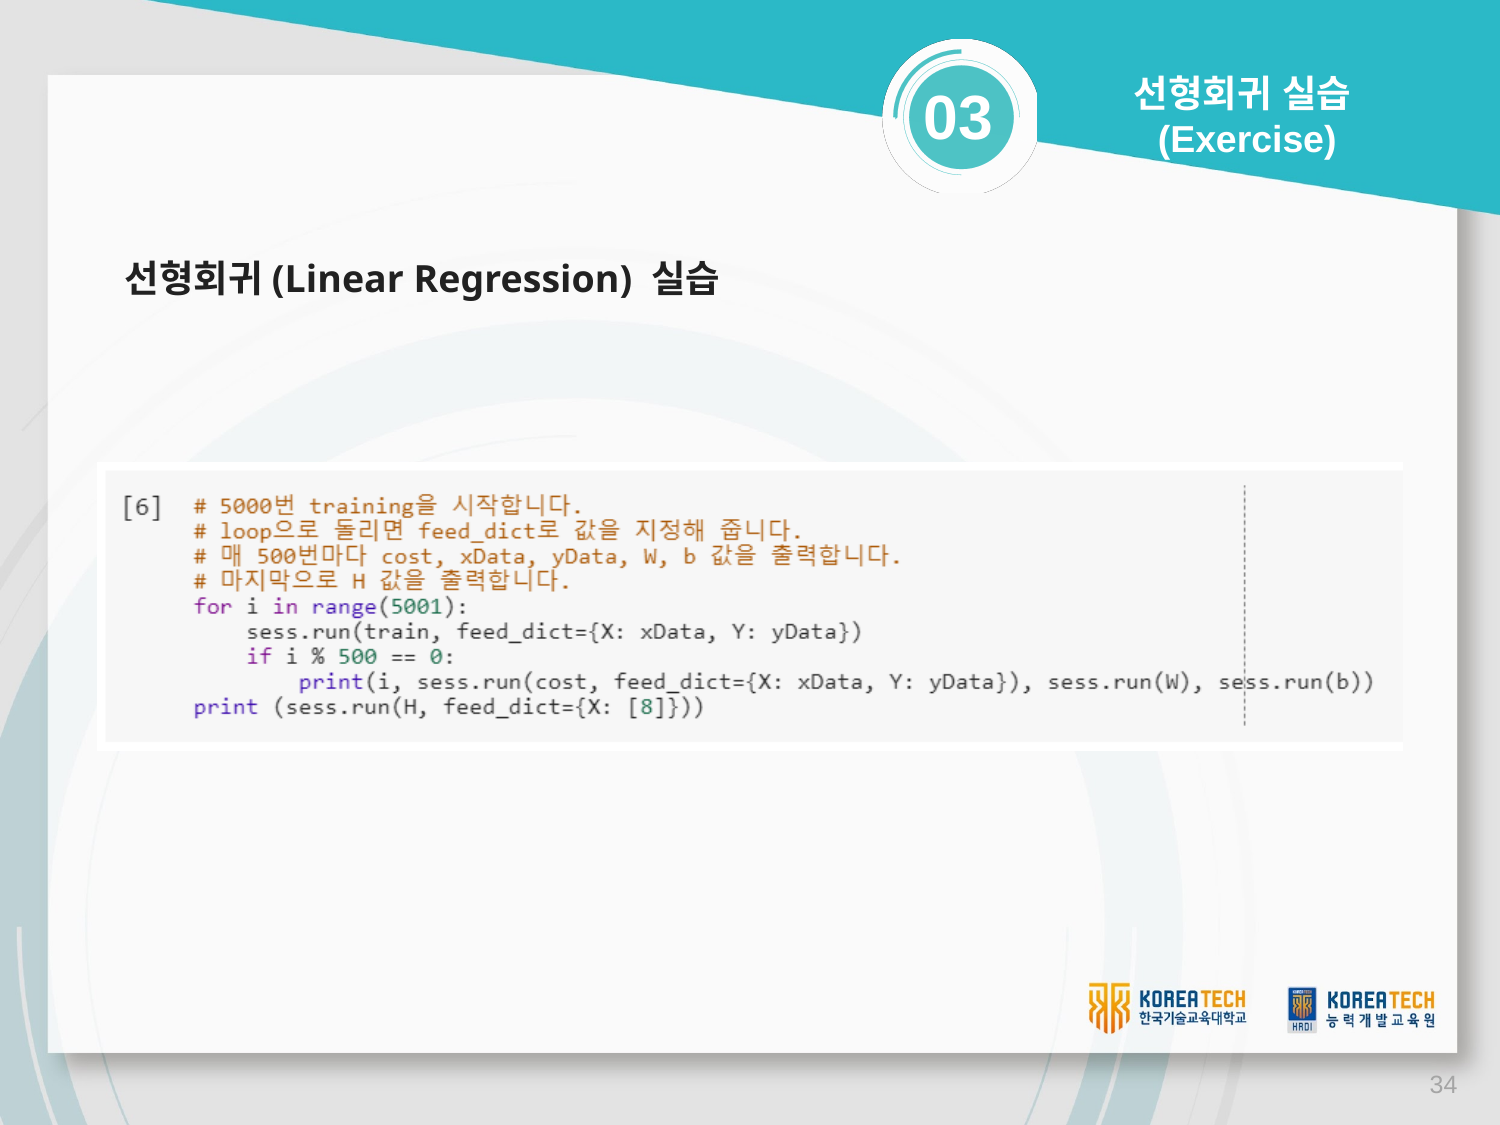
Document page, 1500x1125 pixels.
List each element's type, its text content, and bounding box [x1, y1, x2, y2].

text_box 선형회귀(Linear Regression) 실습 [109, 225, 1391, 406]
slide_number 34 [1225, 1053, 1473, 1114]
text_box 선형회귀 실습(Exercise) [1053, 57, 1441, 172]
picture [0, 0, 1500, 1125]
